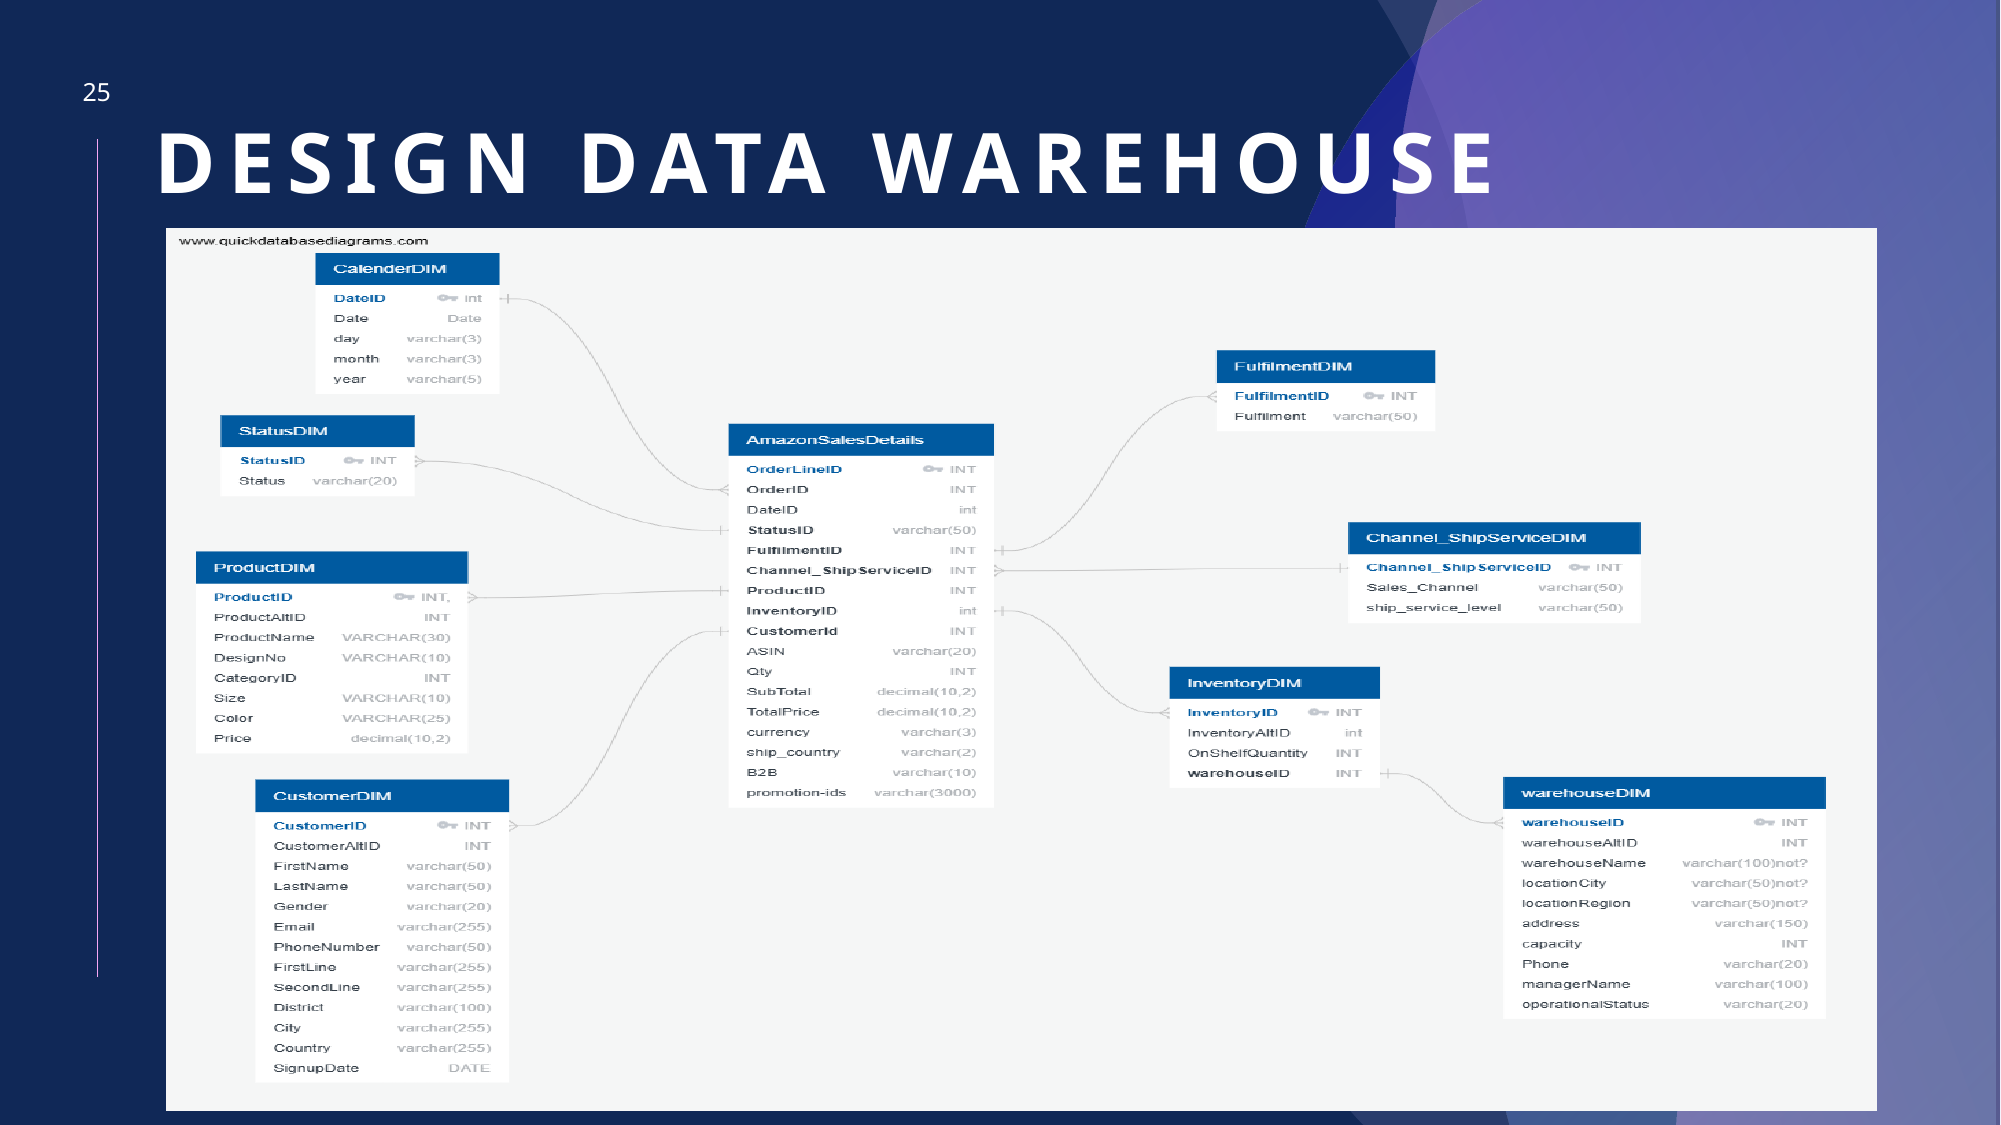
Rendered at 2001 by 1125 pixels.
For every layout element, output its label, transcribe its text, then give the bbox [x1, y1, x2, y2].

title Design Data Warehouse [139, 136, 1709, 319]
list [166, 228, 1877, 1111]
slide_number 25 [53, 67, 140, 119]
